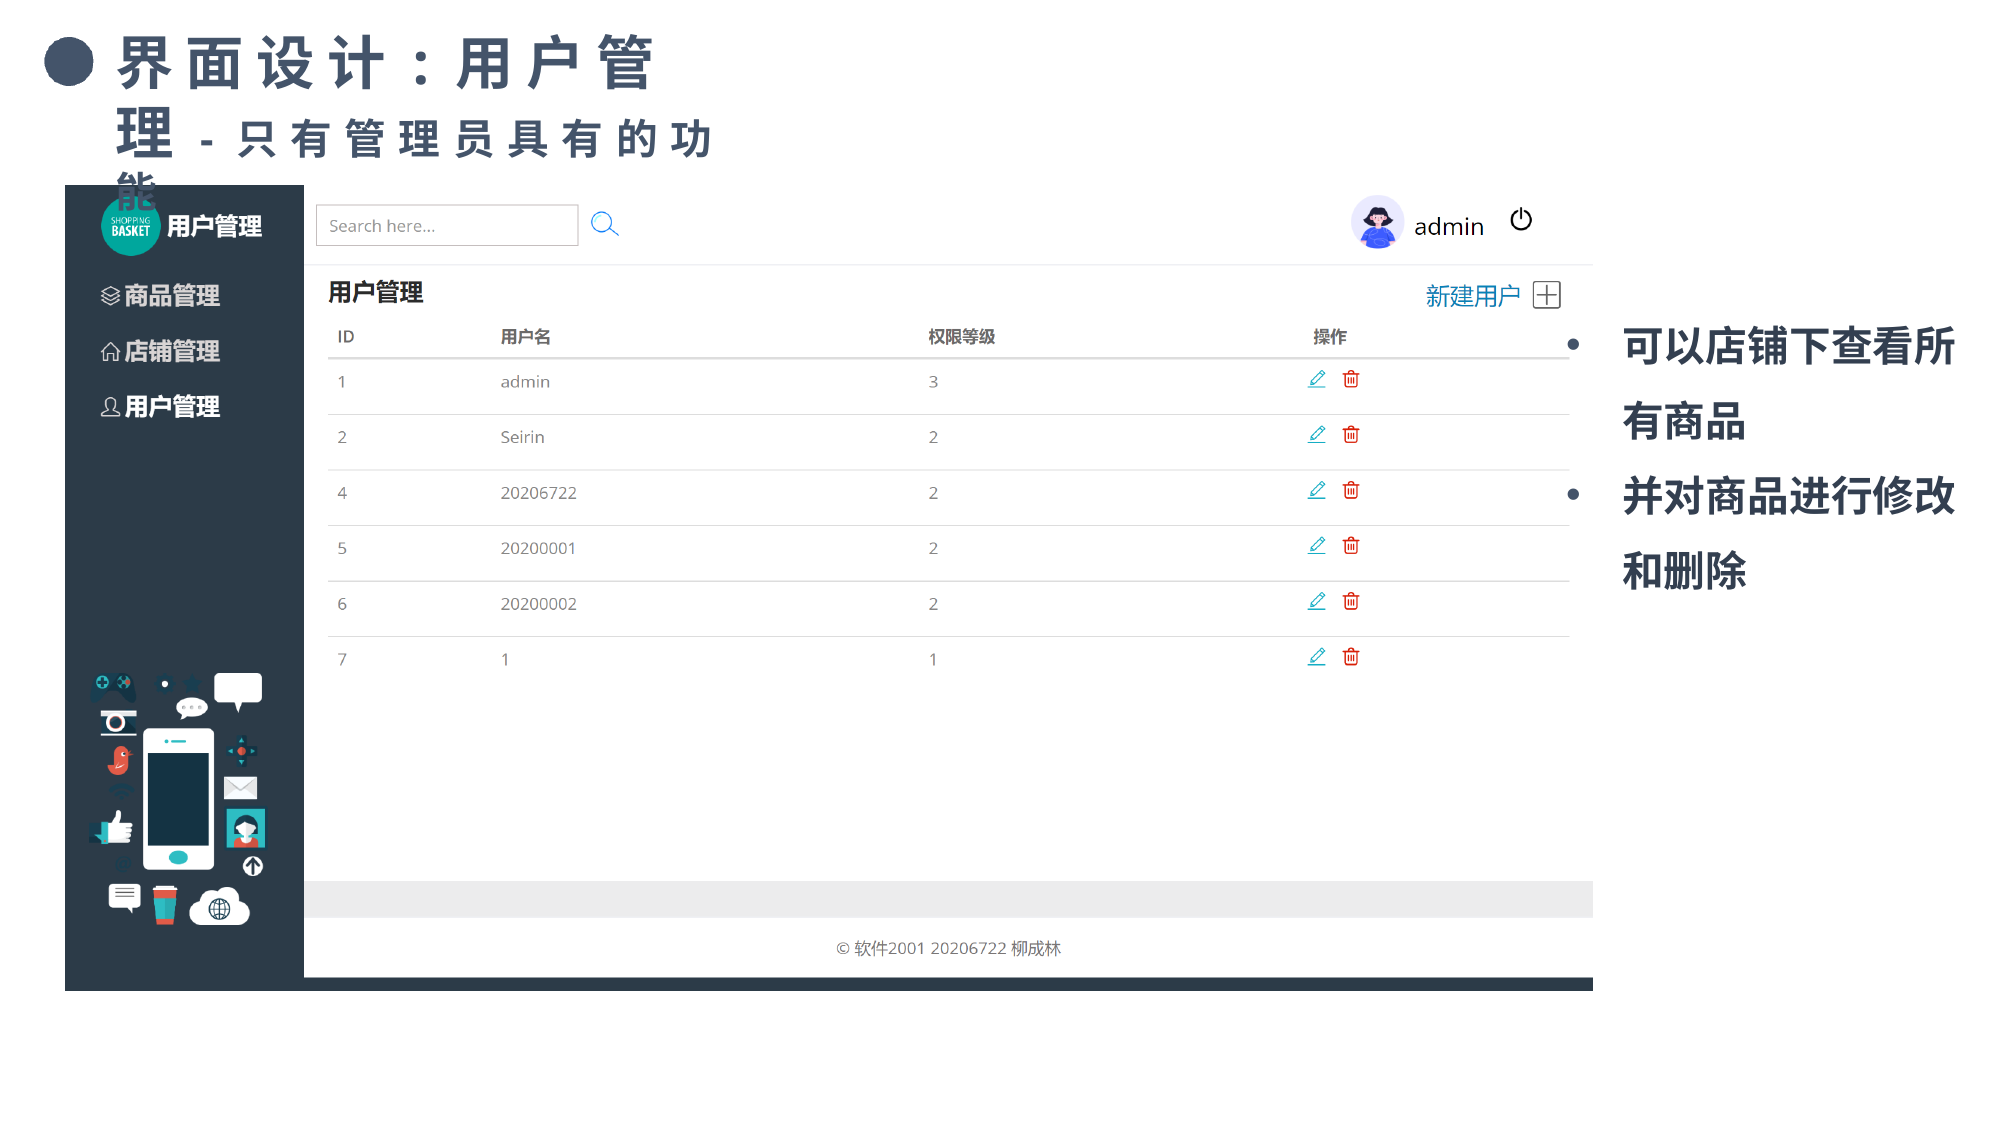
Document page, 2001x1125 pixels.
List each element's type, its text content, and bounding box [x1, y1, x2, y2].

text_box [26, 8, 745, 155]
picture [65, 185, 1593, 991]
text_box 可以店铺下查看所有商品 并对商品进行修改和删除 [1593, 287, 2000, 602]
